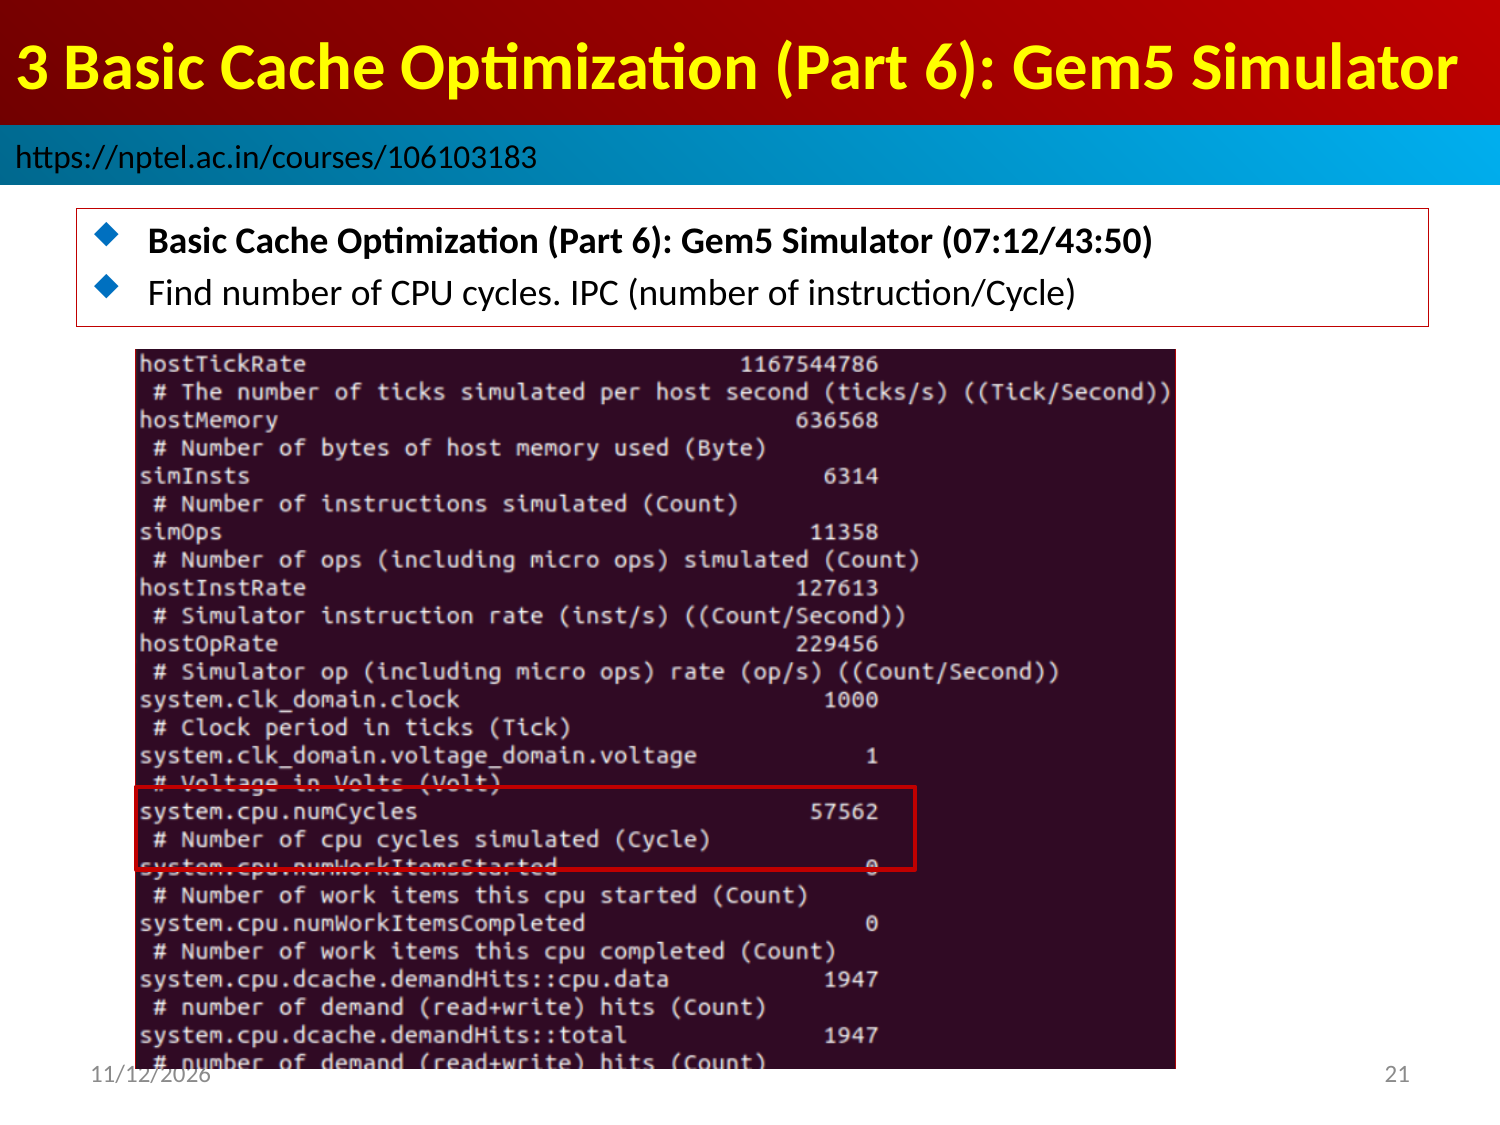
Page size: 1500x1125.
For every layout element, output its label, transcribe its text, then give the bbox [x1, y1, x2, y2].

title 3 Basic Cache Optimization (Part 6): Gem5 Simulator [0, 0, 1500, 125]
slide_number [75, 1042, 425, 1103]
slide_number 21 [1074, 1042, 1425, 1103]
text_box https://nptel.ac.in/courses/106103183 [0, 125, 1500, 185]
subtitle Basic Cache Optimization (Part 6): Gem5 Simulator (07:12/43:50) Find number of CPU cycles. IPC (number of instruction/Cycle) [76, 208, 1429, 327]
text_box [135, 349, 1176, 1069]
